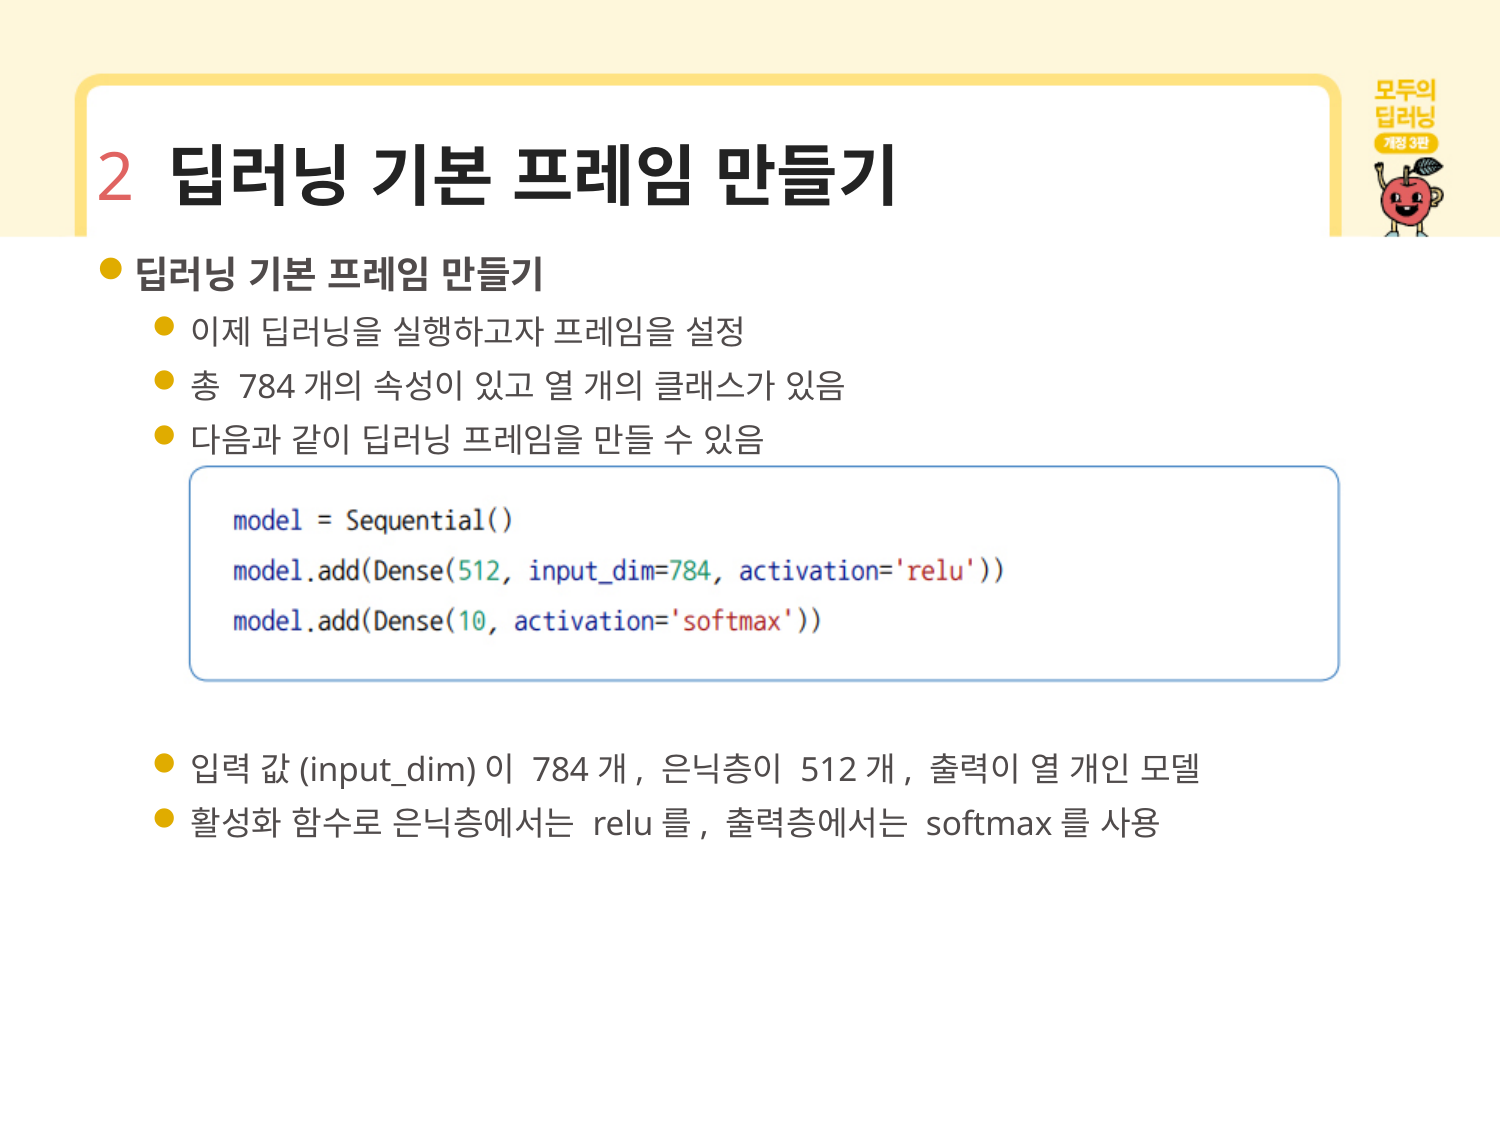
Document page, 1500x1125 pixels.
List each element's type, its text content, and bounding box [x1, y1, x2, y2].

title 2 딥러닝 기본 프레임 만들기 [81, 90, 1412, 222]
picture [0, 0, 1500, 1125]
list 딥러닝 기본 프레임 만들기 이제 딥러닝을 실행하고자 프레임을 설정 총 784개의 속성이 있고 열 개의 클래스가 있음 다음과 같이 딥러닝 프레임을 만들 수 있음 입력 값(input_dim)이 784개, 은닉층이 512개, 출력이 열 개인 모델 활성화 함수로 은닉층에서는 relu를, 출력층에서는 softmax를 사용 [81, 239, 1412, 1054]
